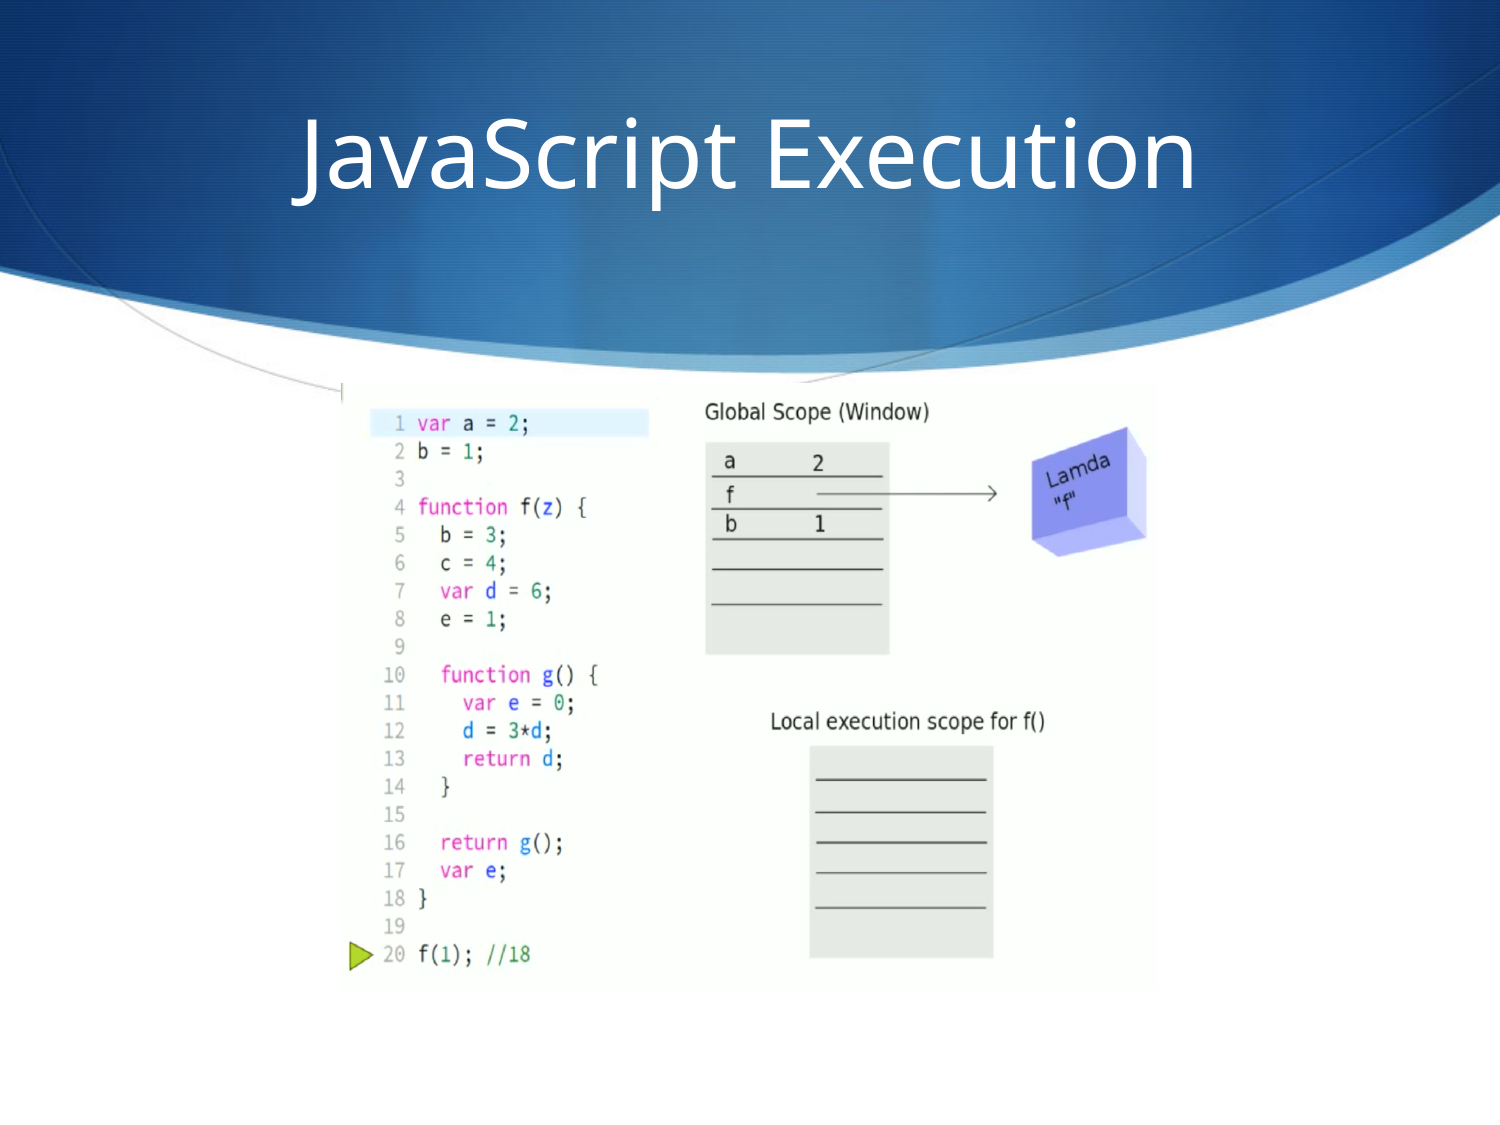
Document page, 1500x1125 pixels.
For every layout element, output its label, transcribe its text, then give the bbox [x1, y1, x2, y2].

picture [0, 0, 1500, 1125]
text_box JavaScript Execution [75, 56, 1425, 244]
